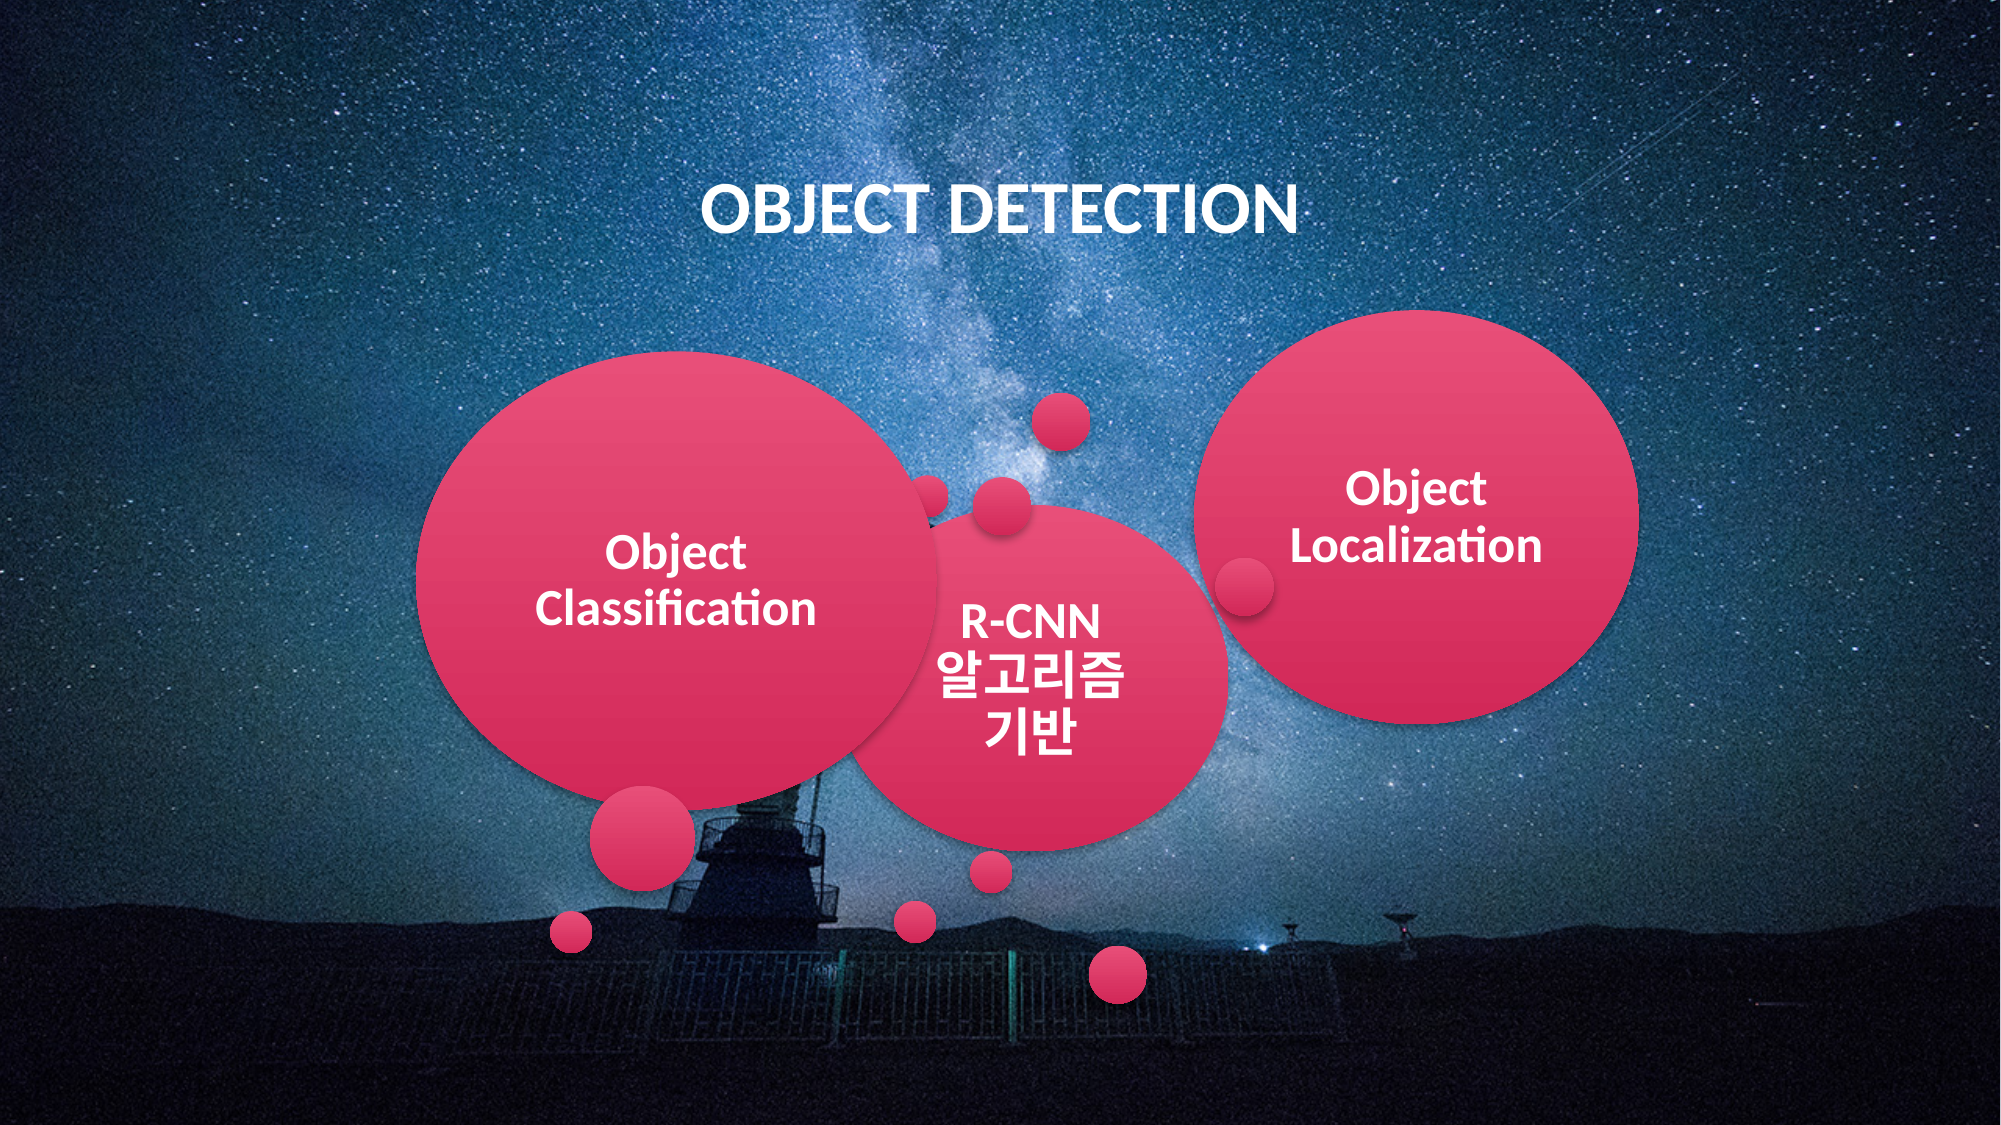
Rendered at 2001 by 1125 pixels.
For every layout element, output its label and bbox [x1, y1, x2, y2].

list [421, 351, 1635, 963]
list [0, 0, 2000, 1125]
